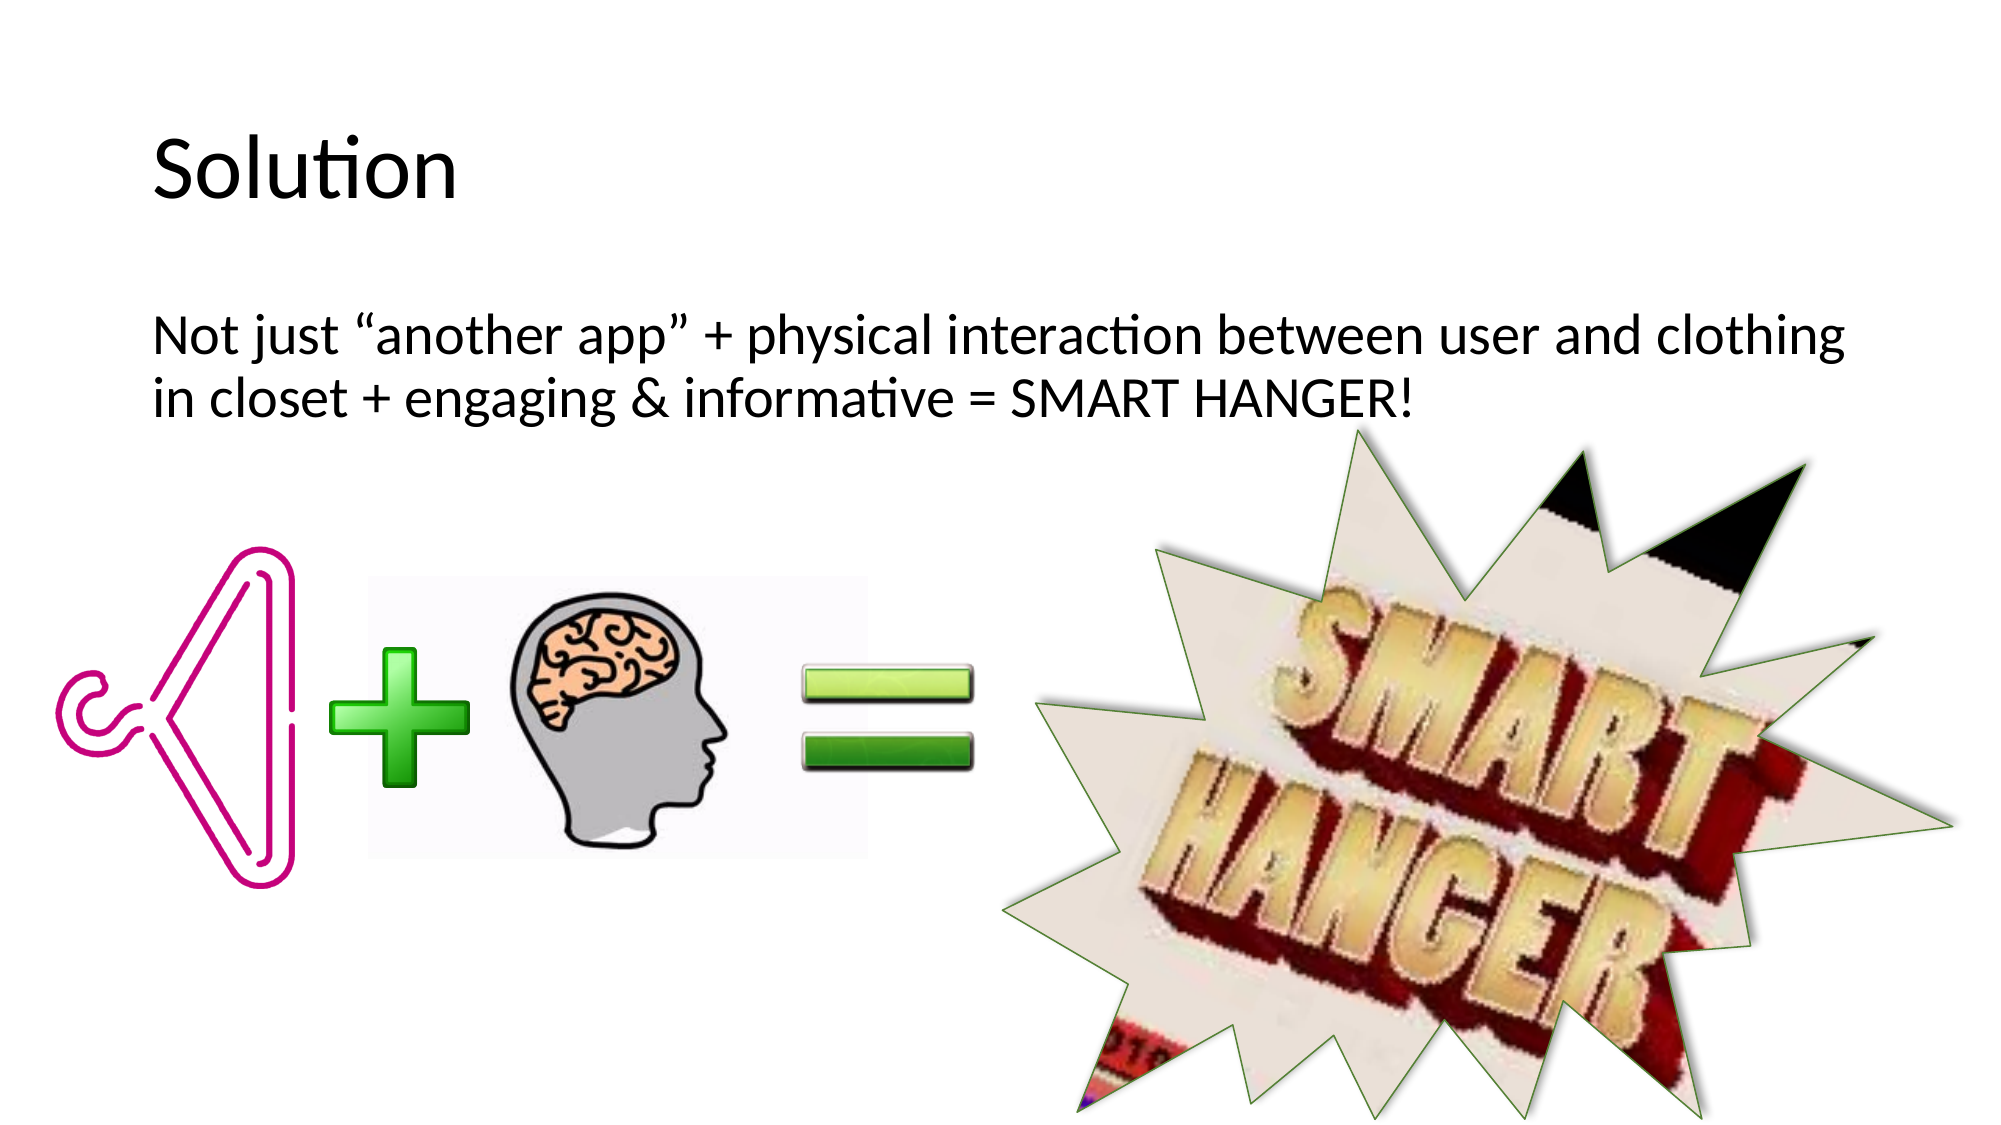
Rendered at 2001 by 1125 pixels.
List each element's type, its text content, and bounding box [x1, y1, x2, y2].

list Not just “another app” + physical interaction between user and clothing in closet + engaging & informative = SMART HANGER! [137, 296, 1863, 646]
picture [4, 360, 1947, 1125]
list Not just “another app” + physical interaction between user and clothing in closet + engaging & informative = SMART HANGER! [137, 796, 1026, 1011]
title Solution [137, 59, 1863, 278]
